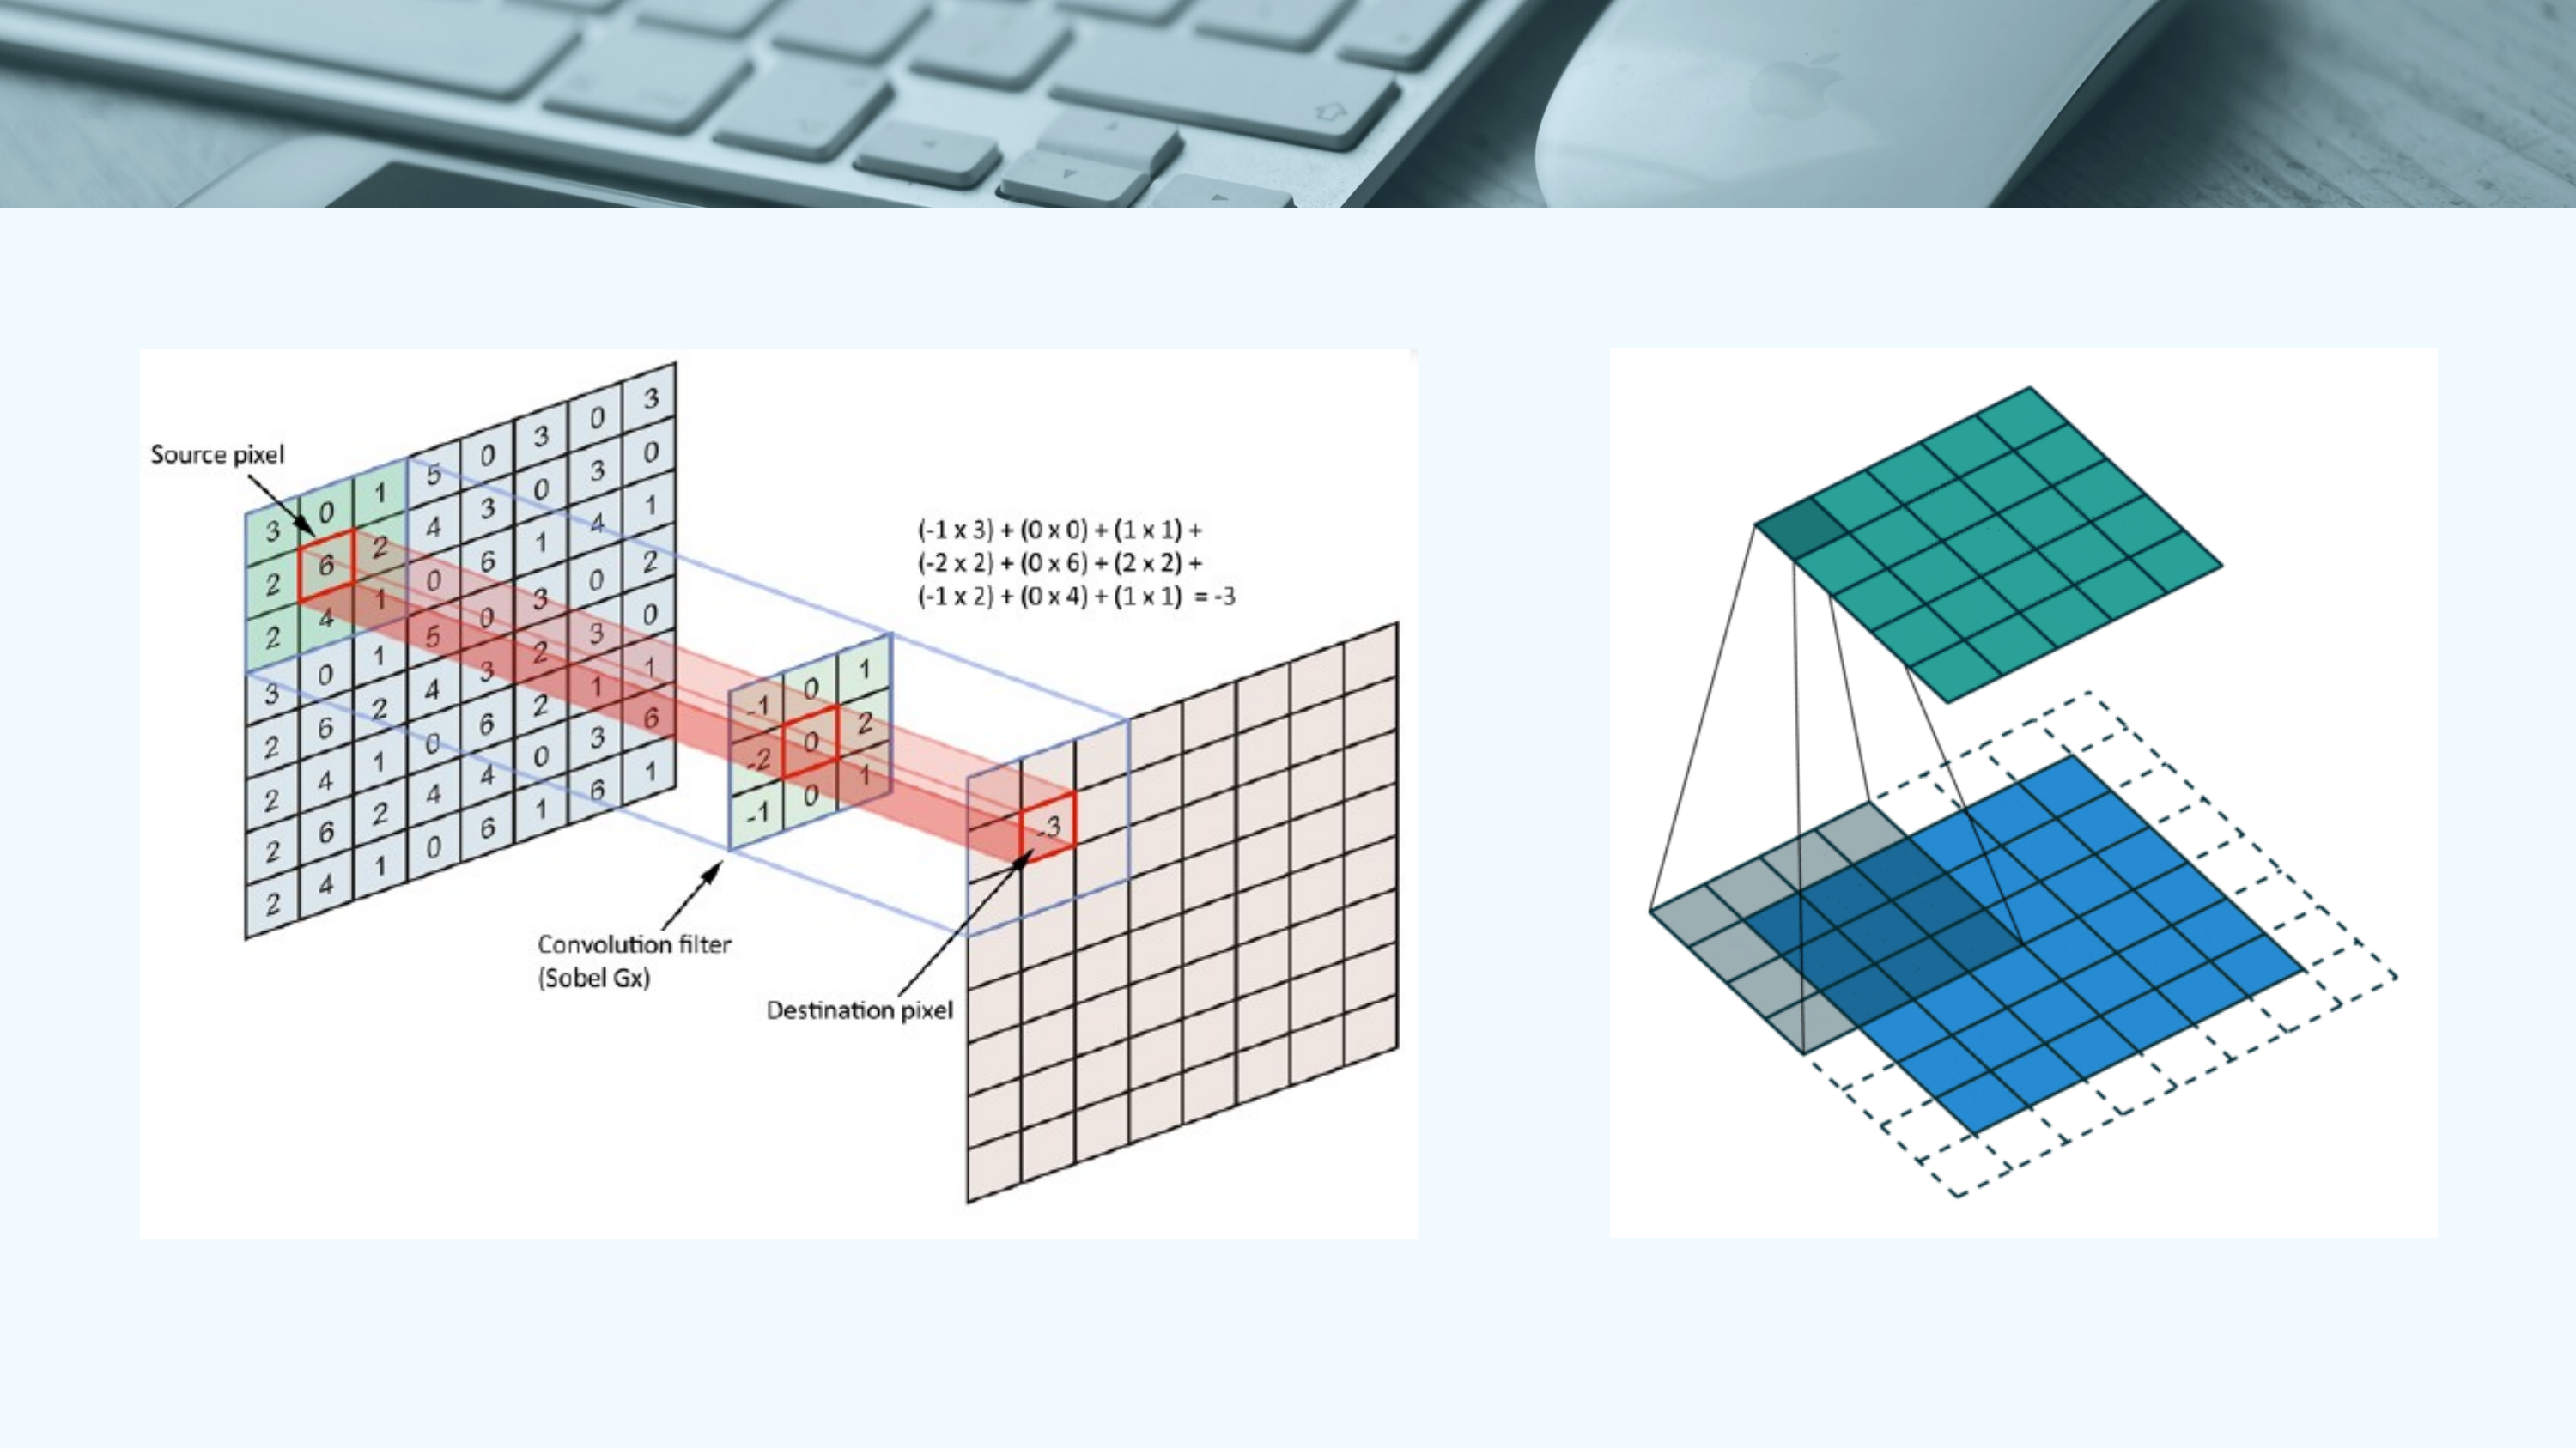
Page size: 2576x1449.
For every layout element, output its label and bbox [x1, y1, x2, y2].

text_box [0, 0, 2576, 208]
picture [1610, 348, 2438, 1238]
text_box [139, 349, 1419, 1239]
